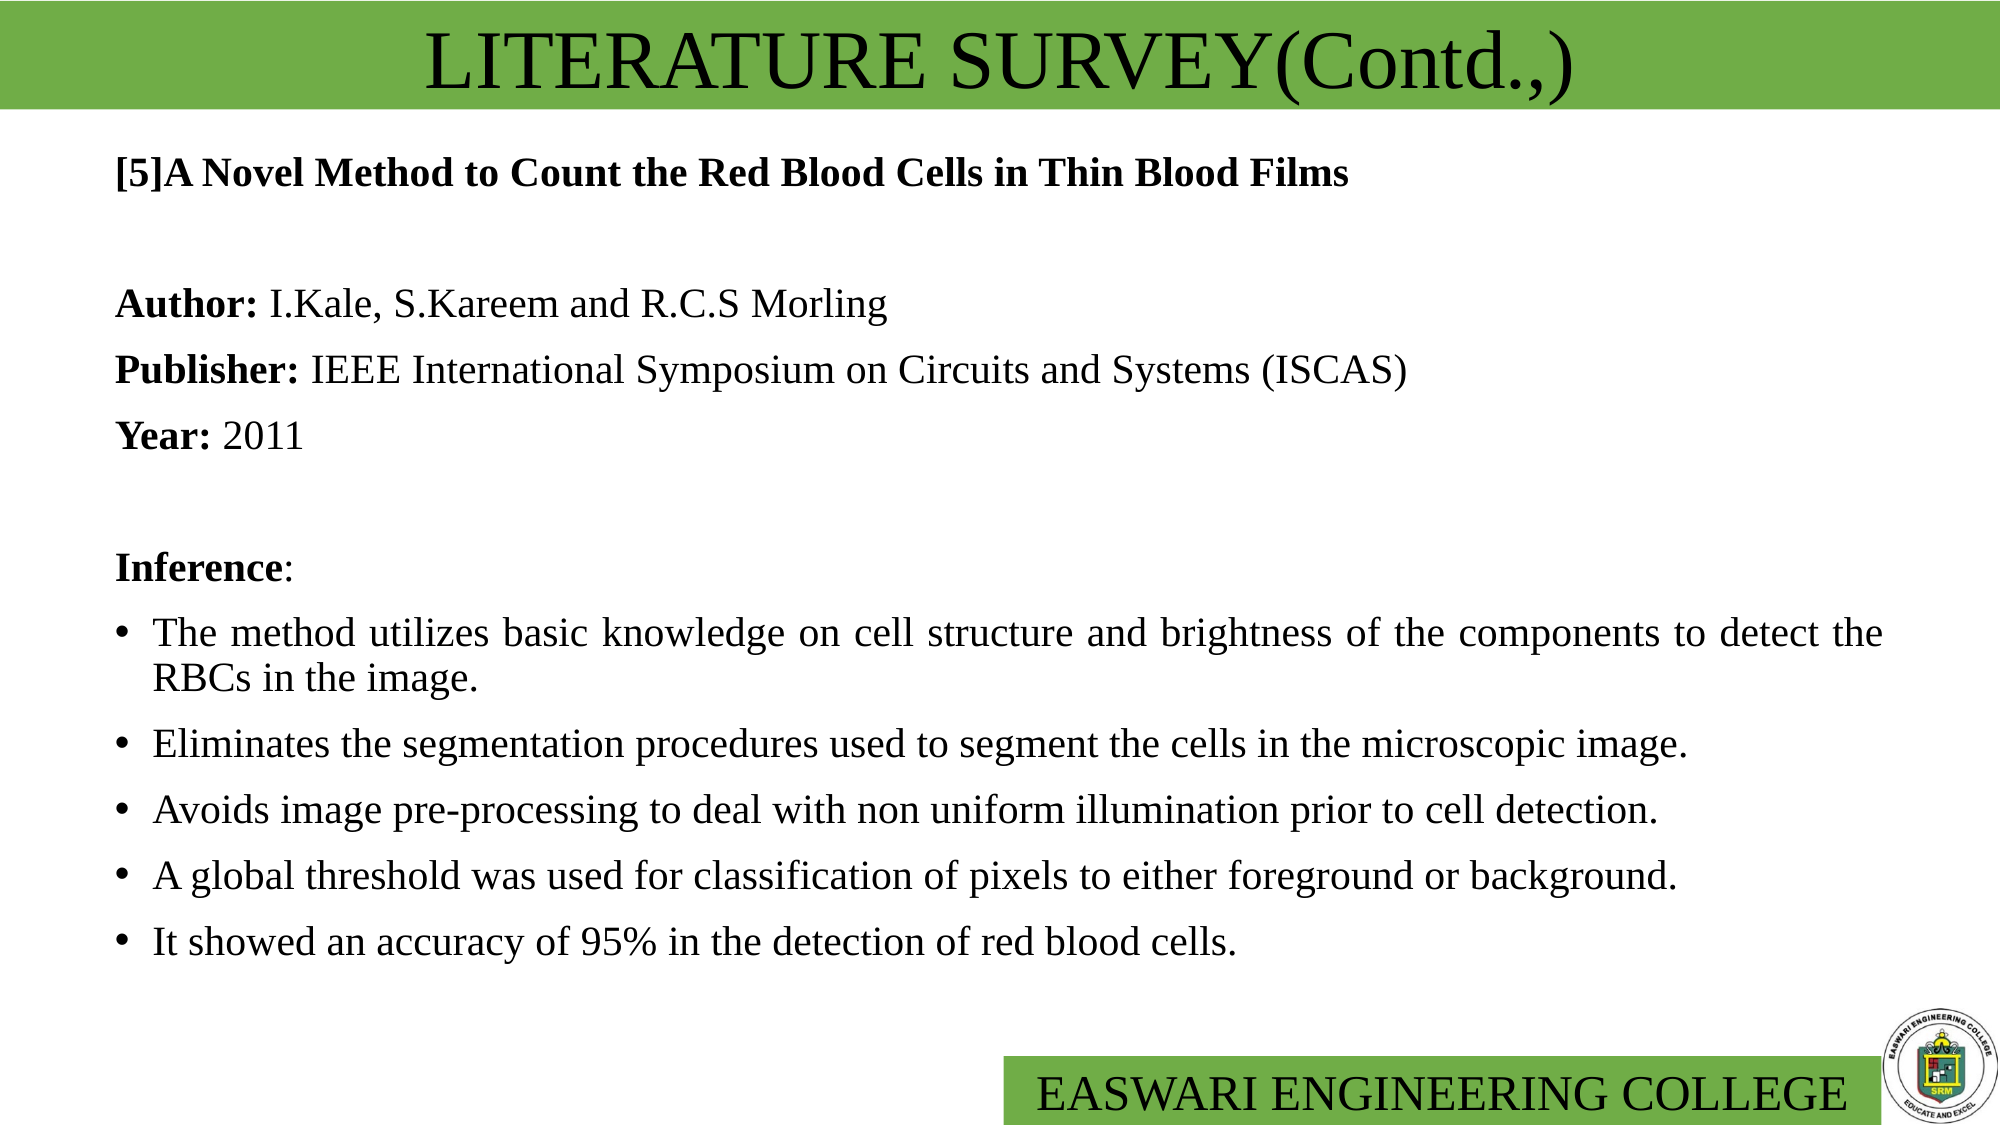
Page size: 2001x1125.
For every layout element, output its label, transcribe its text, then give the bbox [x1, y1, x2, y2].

title LITERATURE SURVEY(Contd.,) [137, 0, 1863, 123]
list [5]A Novel Method to Count the Red Blood Cells in Thin Blood Films Author: I.Kale, S.Kareem and R.C.S Morling Publisher: IEEE International Symposium on Circuits and Systems (ISCAS) Year: 2011 Inference: The method utilizes basic knowledge on cell structure and brightness of the components to detect the RBCs in the image. Eliminates the segmentation procedures used to segment the cells in the microscopic image. Avoids image pre-processing to deal with non uniform illumination prior to cell detection. A global threshold was used for classification of pixels to either foreground or background. It showed an accuracy of 95% in the detection of red blood cells. [99, 142, 1900, 983]
picture [1882, 1008, 1998, 1124]
